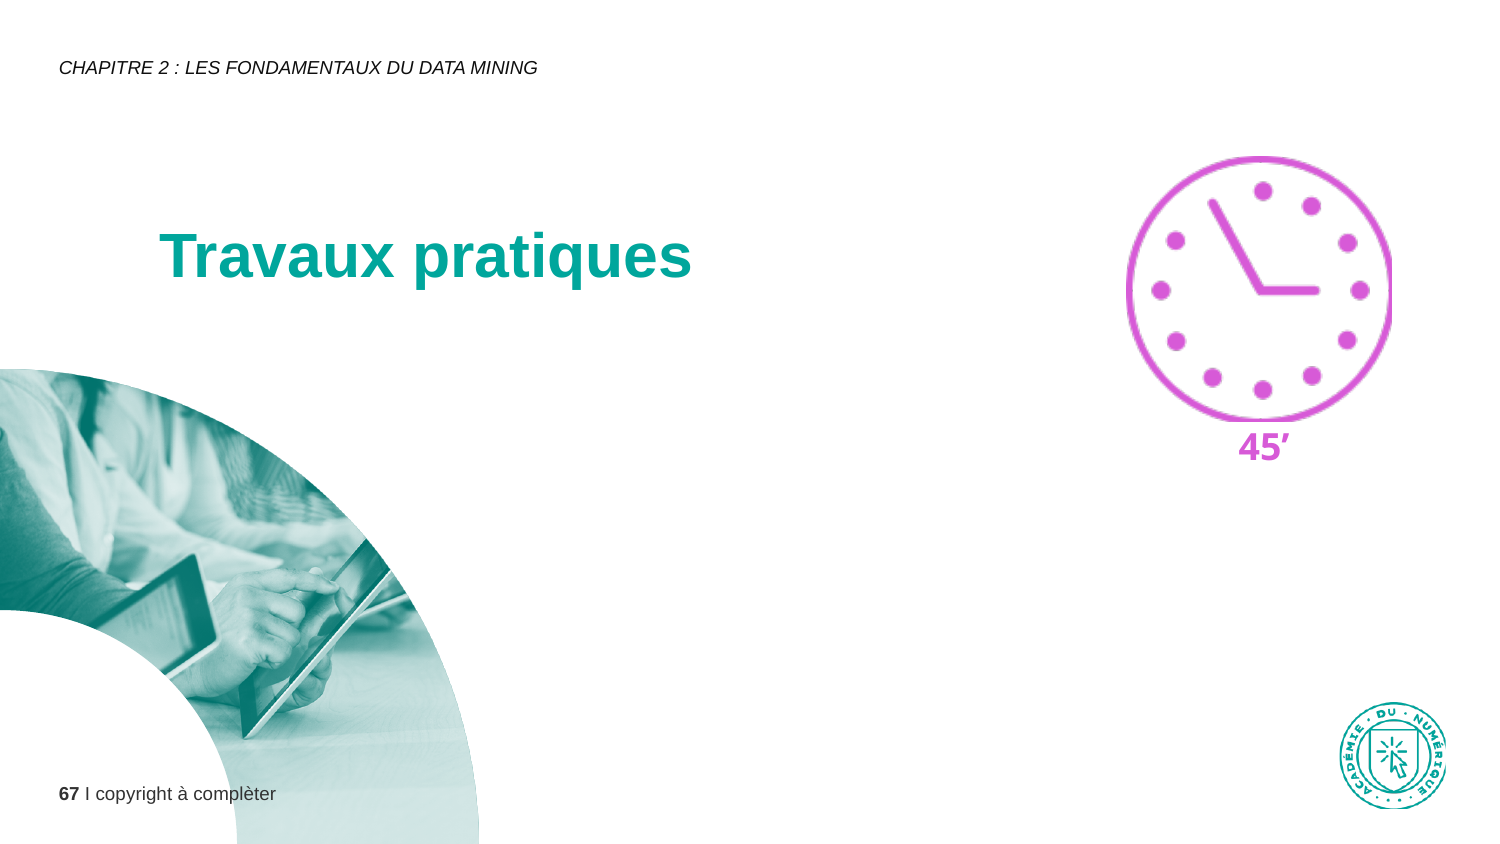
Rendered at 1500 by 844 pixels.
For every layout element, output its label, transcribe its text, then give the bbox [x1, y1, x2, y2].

text_box Travaux pratiques [159, 215, 779, 286]
picture [1125, 155, 1393, 423]
text_box 45’ [1224, 431, 1304, 470]
text_box CHAPITRE 2 : LES FONDAMENTAUX DU DATA MINING [58, 55, 650, 97]
